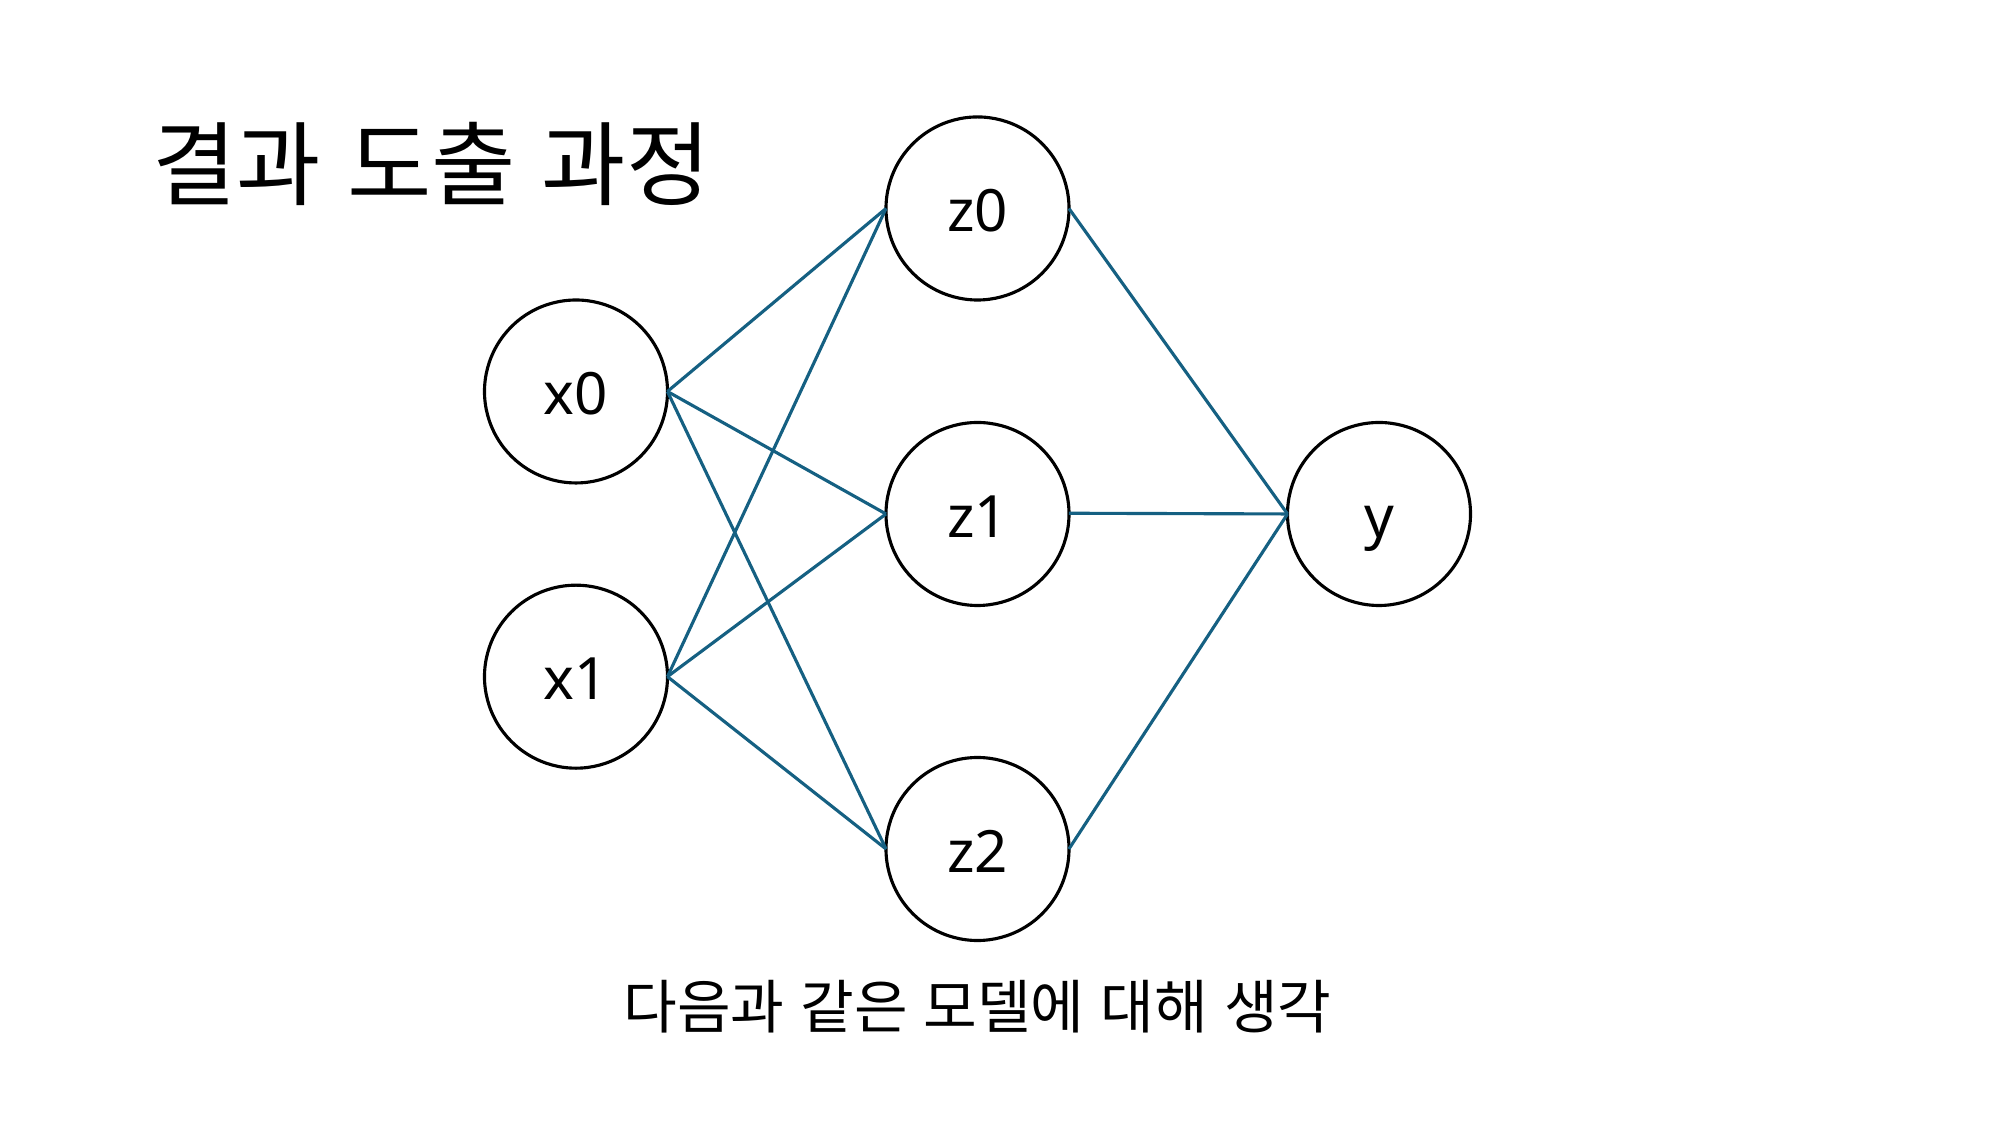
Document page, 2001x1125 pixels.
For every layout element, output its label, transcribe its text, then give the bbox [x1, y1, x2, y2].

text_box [1068, 513, 1288, 850]
text_box z0 [884, 115, 1071, 302]
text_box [666, 390, 887, 513]
text_box z1 [887, 420, 1068, 608]
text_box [1068, 207, 1288, 512]
text_box x0 [482, 298, 666, 485]
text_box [666, 207, 887, 390]
text_box x1 [482, 583, 666, 770]
text_box 다음과 같은 모델에 대해 생각 [609, 963, 1346, 1048]
text_box y [1288, 420, 1473, 608]
text_box z2 [884, 755, 1071, 943]
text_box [666, 513, 887, 676]
title 결과 도출 과정 [137, 59, 1863, 278]
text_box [666, 676, 887, 850]
